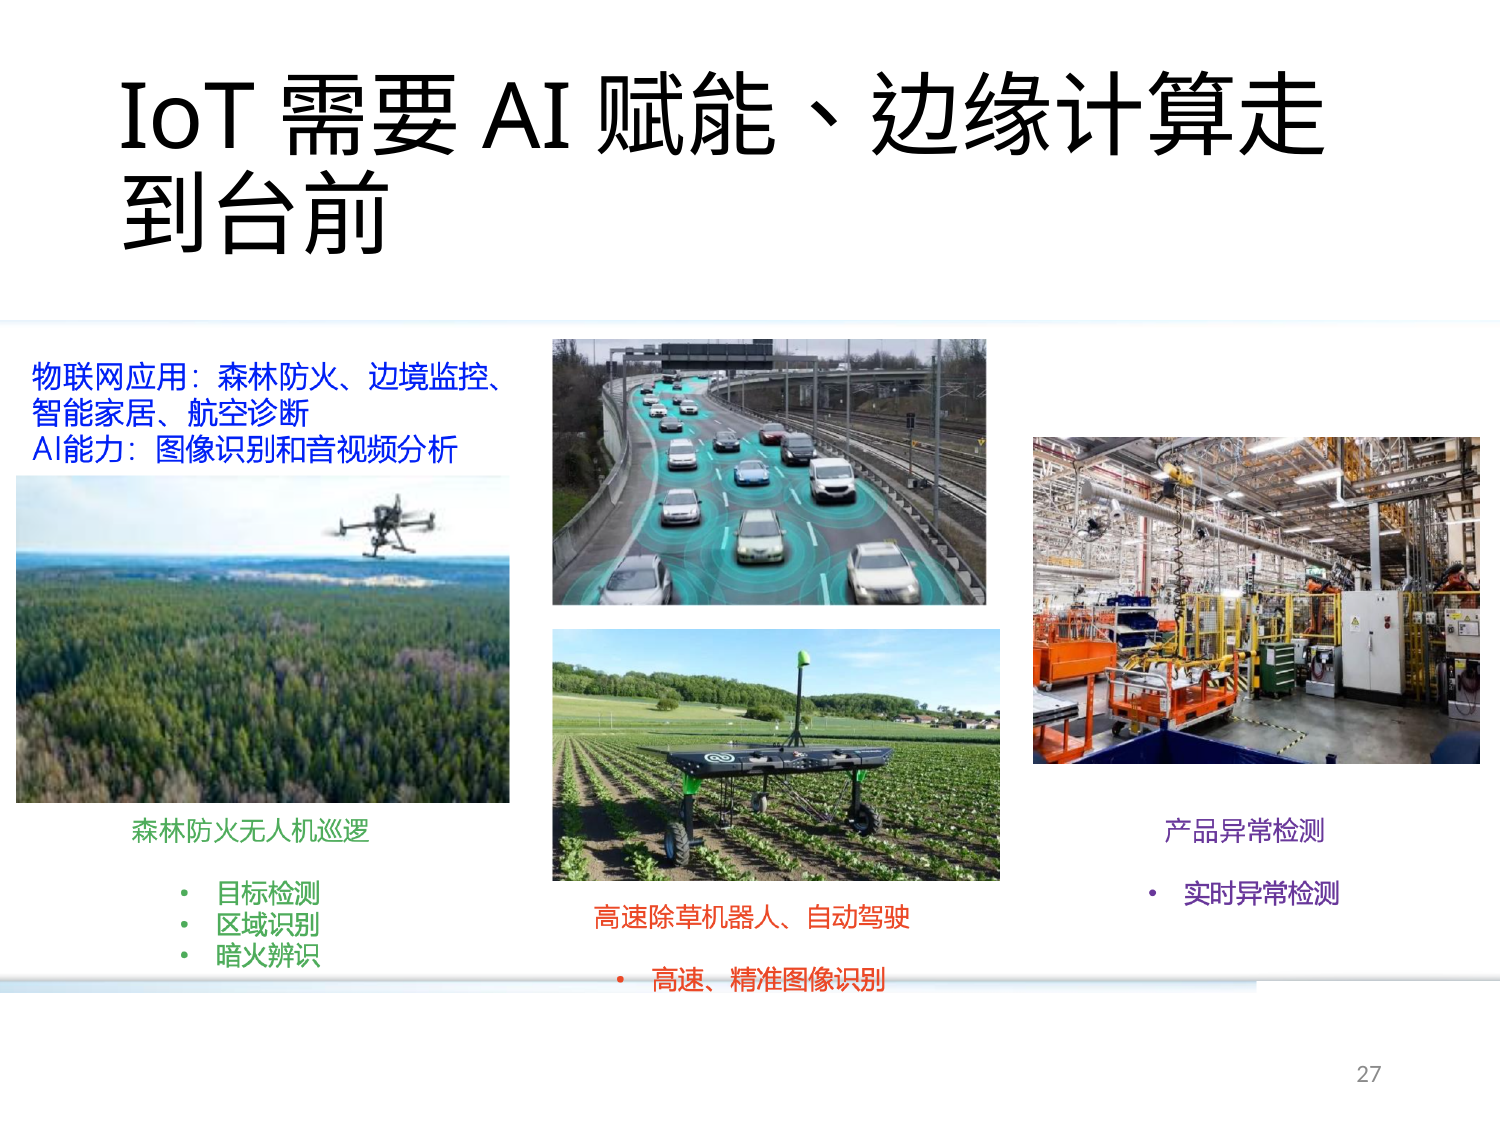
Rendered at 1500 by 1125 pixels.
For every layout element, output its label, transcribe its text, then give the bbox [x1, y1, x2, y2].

picture [0, 320, 1500, 993]
title IoT需要AI赋能、边缘计算走到台前 [103, 59, 1397, 278]
slide_number 27 [1059, 1042, 1397, 1103]
